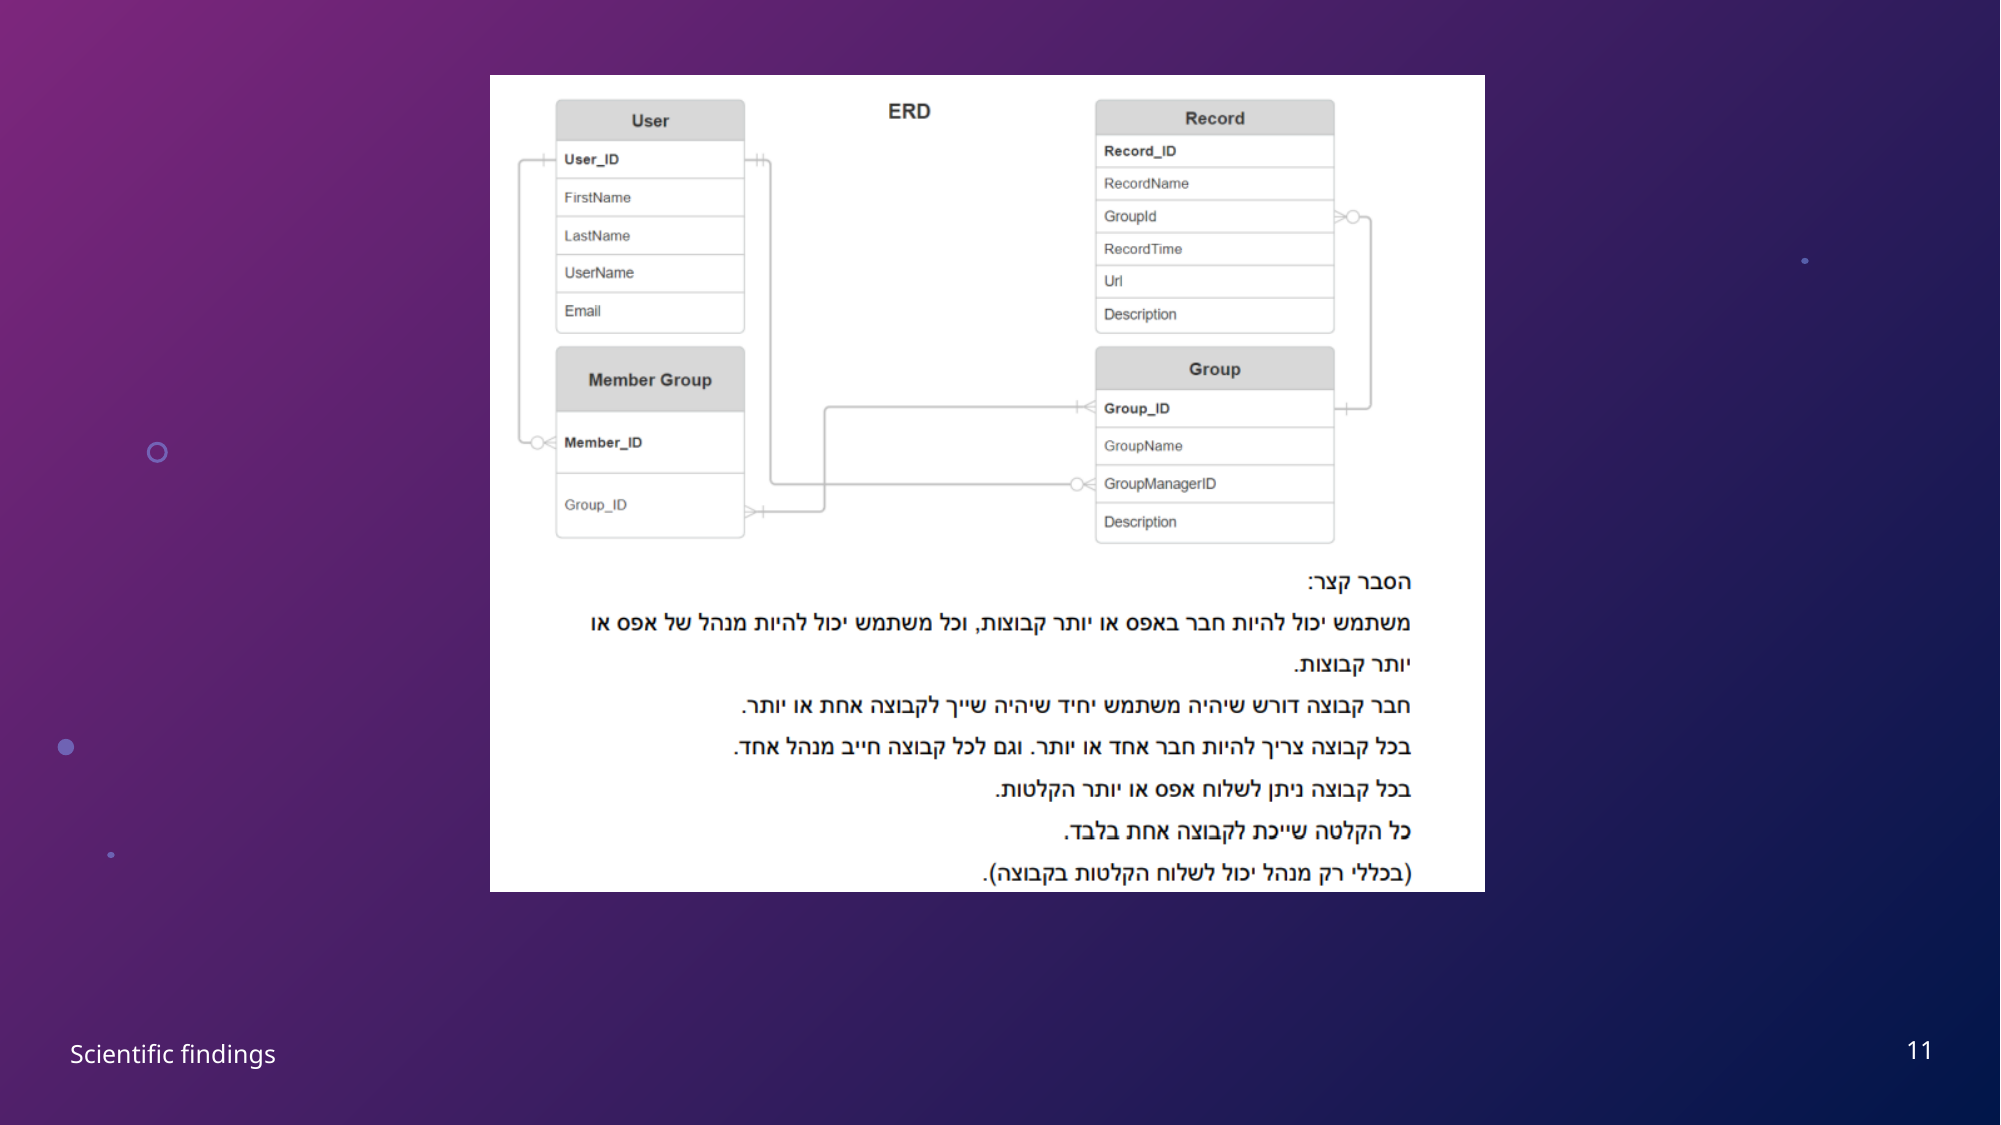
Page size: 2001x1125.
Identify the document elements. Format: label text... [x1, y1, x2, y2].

footer Scientific findings [55, 1023, 731, 1084]
picture [490, 75, 1485, 892]
slide_number 11 [1499, 1021, 1950, 1082]
